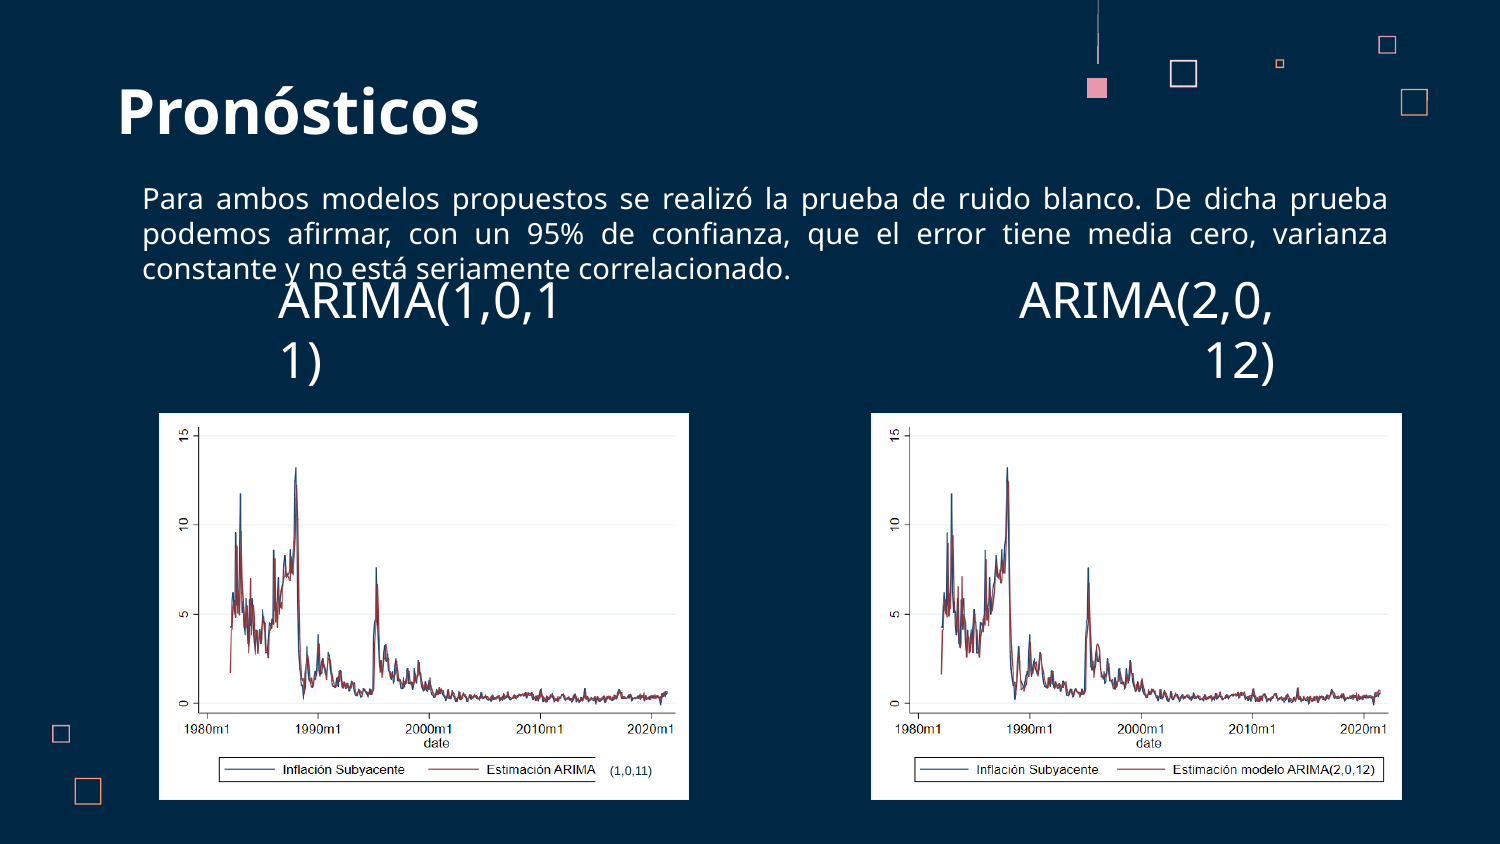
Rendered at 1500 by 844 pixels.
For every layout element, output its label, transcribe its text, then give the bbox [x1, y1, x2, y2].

title ARIMA(2,0,12) [982, 308, 1291, 404]
subtitle Para ambos modelos propuestos se realizó la prueba de ruido blanco. De dicha prueba podemos afirmar, con un 95% de confianza, que el error tiene media cero, varianza constante y no está seriamente correlacionado. [127, 165, 1405, 348]
picture [159, 413, 690, 800]
title ARIMA(1,0,11) [263, 348, 585, 404]
picture [871, 413, 1402, 800]
title Pronósticos [101, 67, 860, 163]
